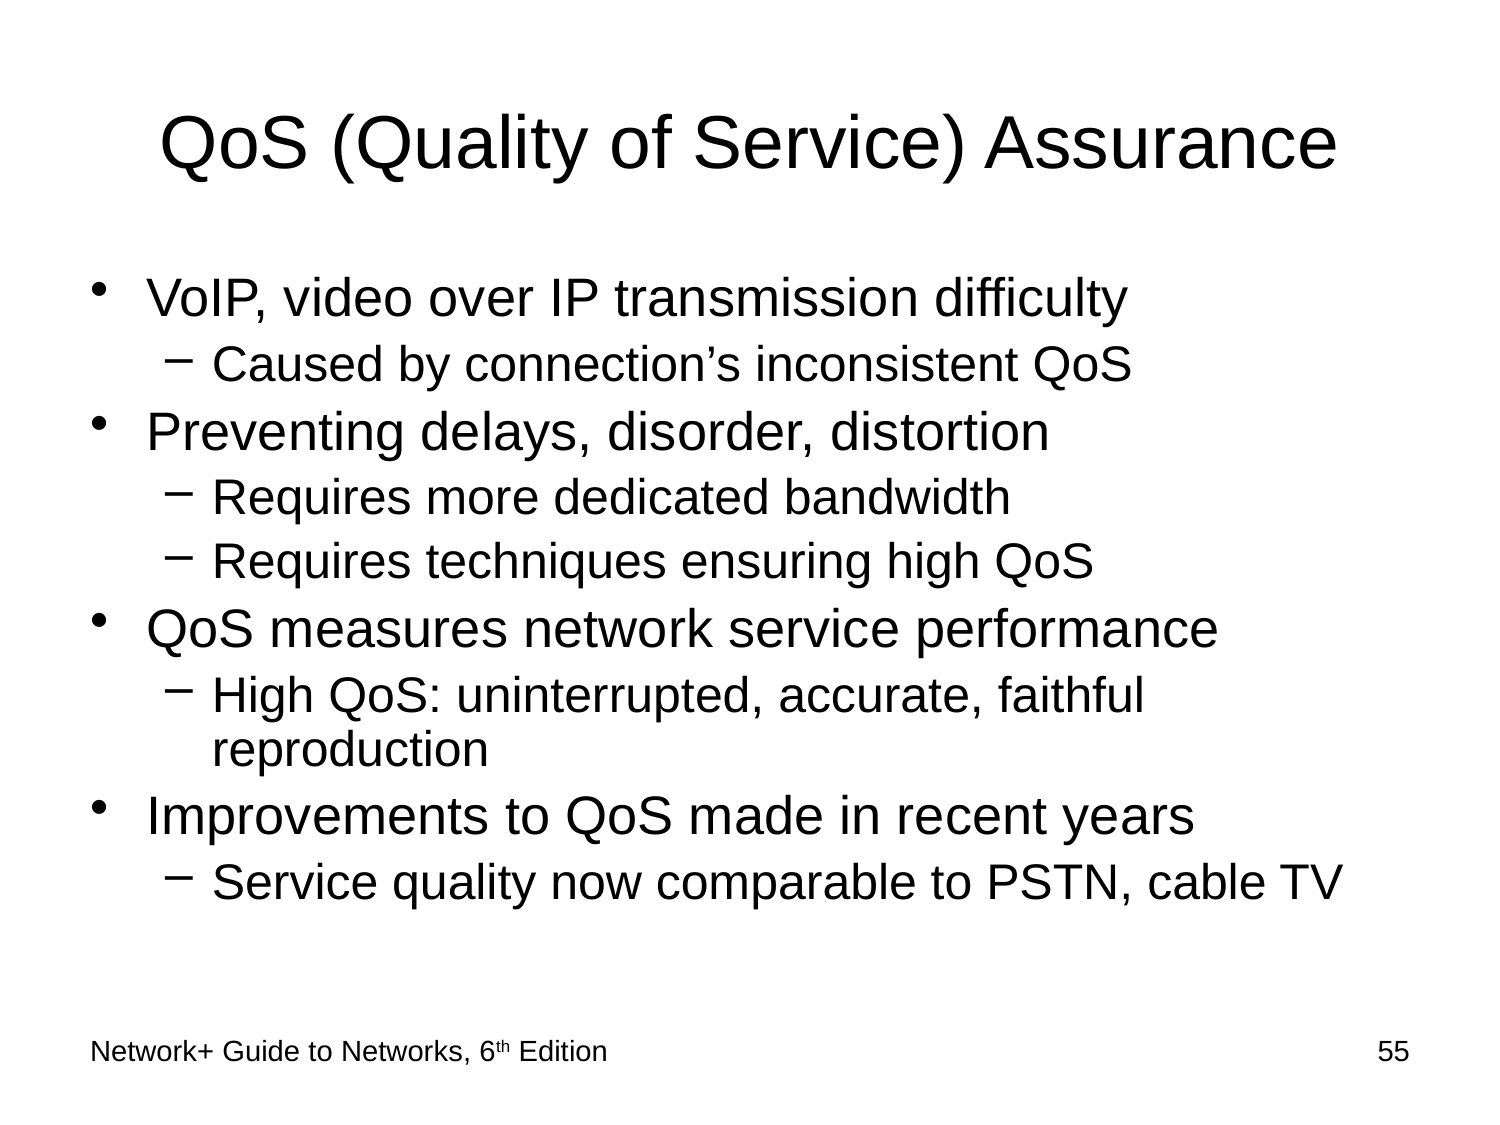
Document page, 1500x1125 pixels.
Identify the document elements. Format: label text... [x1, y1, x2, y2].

slide_number 55 [1074, 1024, 1426, 1103]
footer Network+ Guide to Networks, 6th Edition [74, 1024, 988, 1103]
list VoIP, video over IP transmission difficulty Caused by connection’s inconsistent QoS Preventing delays, disorder, distortion Requires more dedicated bandwidth Requires techniques ensuring high QoS QoS measures network service performance High QoS: uninterrupted, accurate, faithful reproduction Improvements to QoS made in recent years Service quality now comparable to PSTN, cable TV [75, 262, 1425, 1005]
title QoS (Quality of Service) Assurance [75, 45, 1425, 233]
